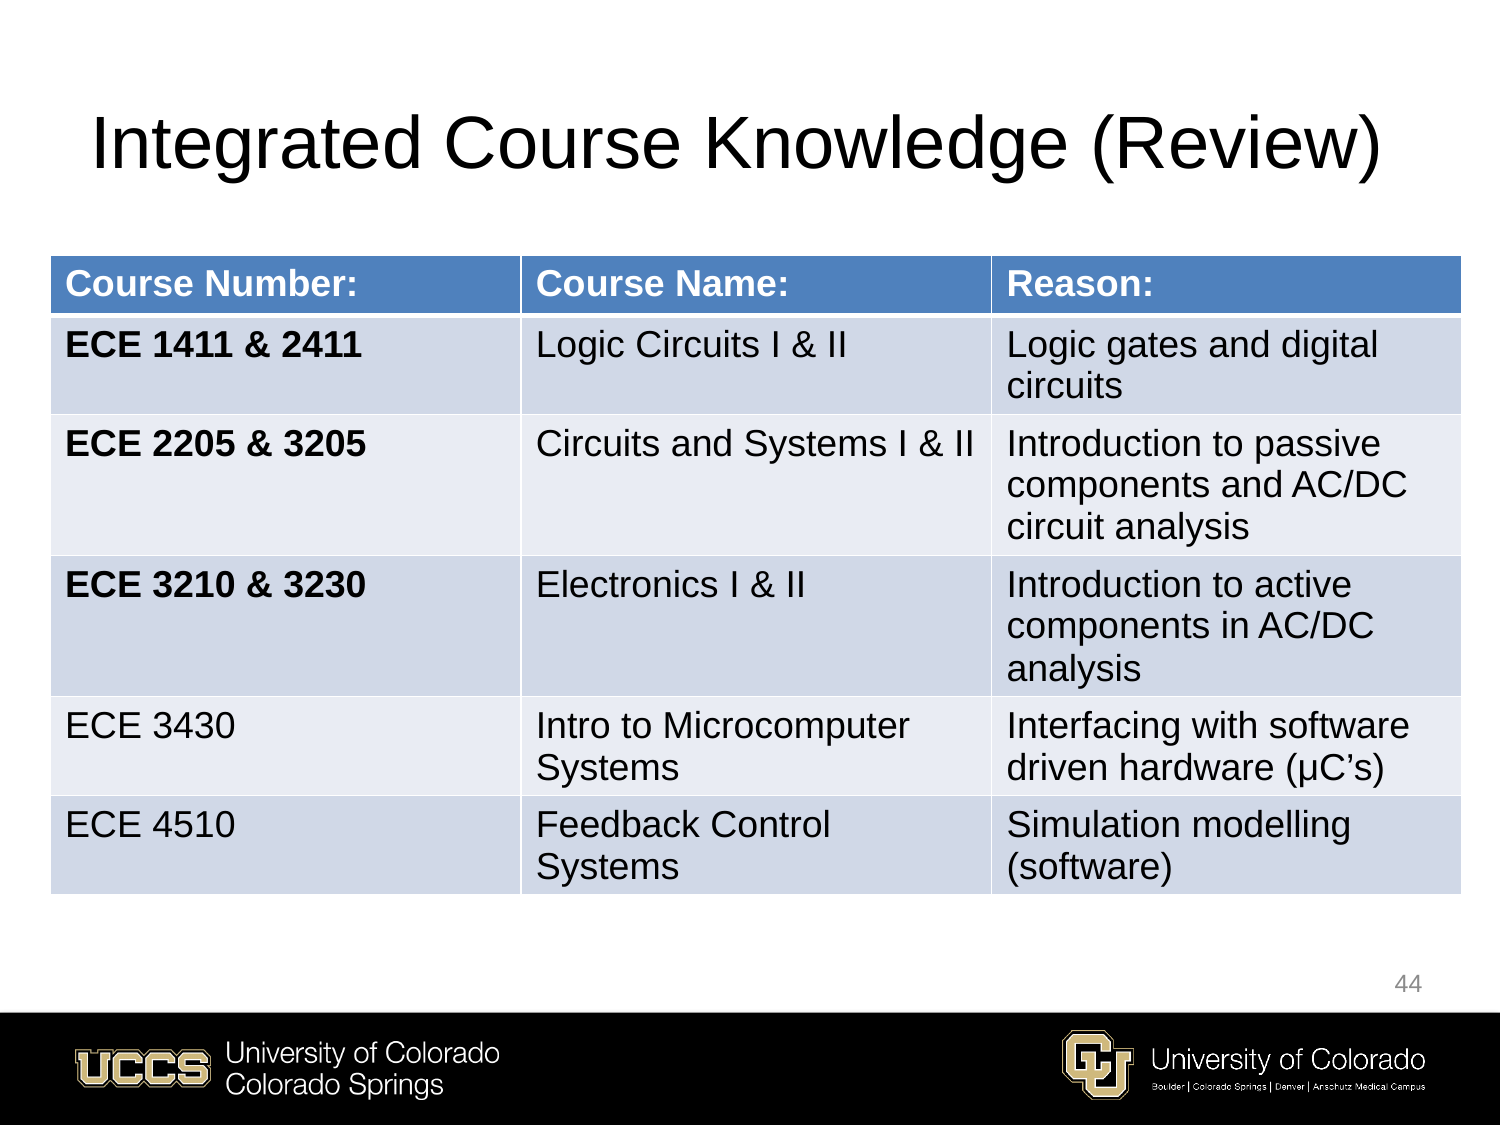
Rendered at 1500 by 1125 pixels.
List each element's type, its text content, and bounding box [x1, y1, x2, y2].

table_cell Feedback Control Systems [522, 796, 991, 894]
table_cell Introduction to passive components and AC/DC circuit analysis [992, 415, 1461, 555]
table_cell ECE 4510 [51, 796, 520, 894]
table_cell ECE 2205 & 3205 [51, 415, 520, 555]
table_header Course Number: [51, 256, 520, 313]
picture [1062, 1030, 1425, 1100]
table_cell Introduction to active components in AC/DC analysis [992, 556, 1461, 696]
picture [75, 1041, 499, 1100]
table_cell ECE 3210 & 3230 [51, 556, 520, 696]
title Integrated Course Knowledge (Review) [75, 45, 1425, 233]
table_cell Circuits and Systems I & II [522, 415, 991, 555]
table_cell ECE 1411 & 2411 [51, 318, 520, 414]
table_cell Simulation modelling (software) [992, 796, 1461, 894]
table_cell Logic Circuits I & II [522, 318, 991, 414]
table_cell ECE 3430 [51, 697, 520, 795]
table_header Reason: [992, 256, 1461, 313]
table_cell Interfacing with software driven hardware (μC’s) [992, 697, 1461, 795]
table_header Course Name: [522, 256, 991, 313]
table_cell Intro to Microcomputer Systems [522, 697, 991, 795]
table_cell Logic gates and digital circuits [992, 318, 1461, 414]
slide_number 44 [1087, 952, 1438, 1013]
table_cell Electronics I & II [522, 556, 991, 696]
